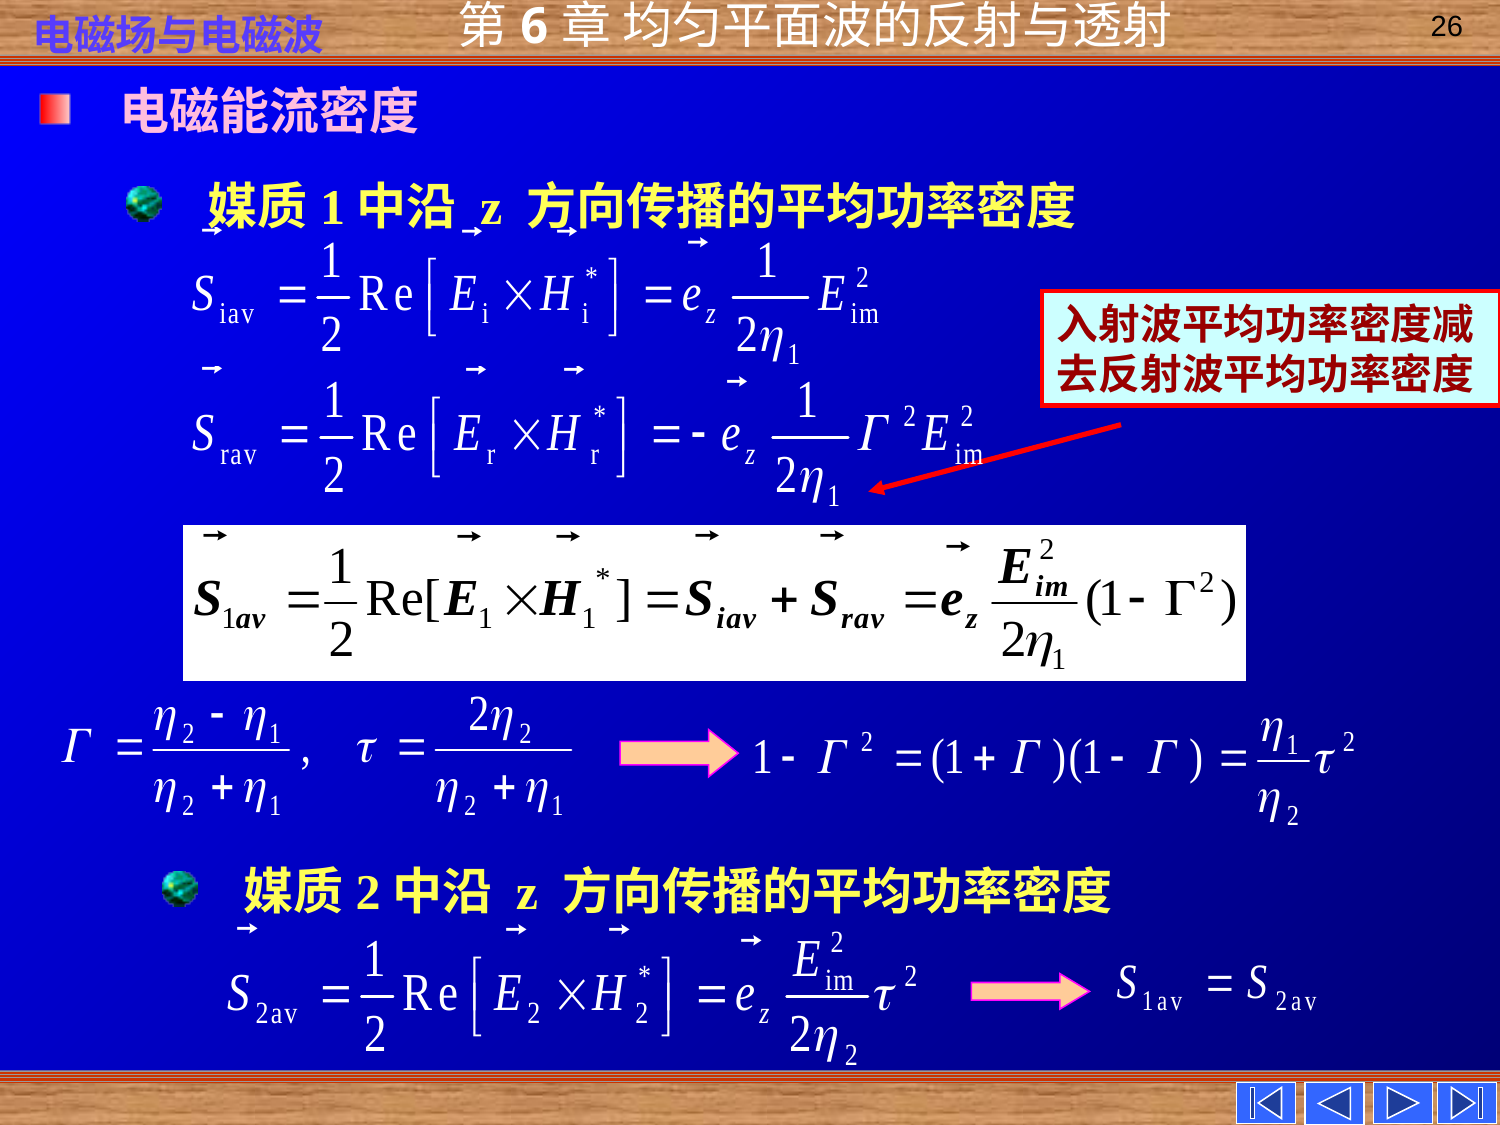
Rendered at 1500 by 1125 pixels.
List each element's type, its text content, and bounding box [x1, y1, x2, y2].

slide_number 26 [1305, 0, 1479, 55]
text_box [182, 524, 1246, 681]
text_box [655, 694, 1365, 835]
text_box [971, 940, 1329, 1021]
text_box 媒质2中沿 z 方向传播的平均功率密度 [147, 834, 1152, 927]
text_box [53, 682, 579, 825]
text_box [182, 366, 994, 516]
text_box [218, 916, 928, 1075]
text_box 媒质1中沿 z 方向传播的平均功率密度 [111, 148, 1187, 242]
text_box [620, 741, 655, 765]
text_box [183, 227, 892, 366]
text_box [868, 290, 1500, 492]
text_box 电磁能流密度 [23, 54, 880, 148]
